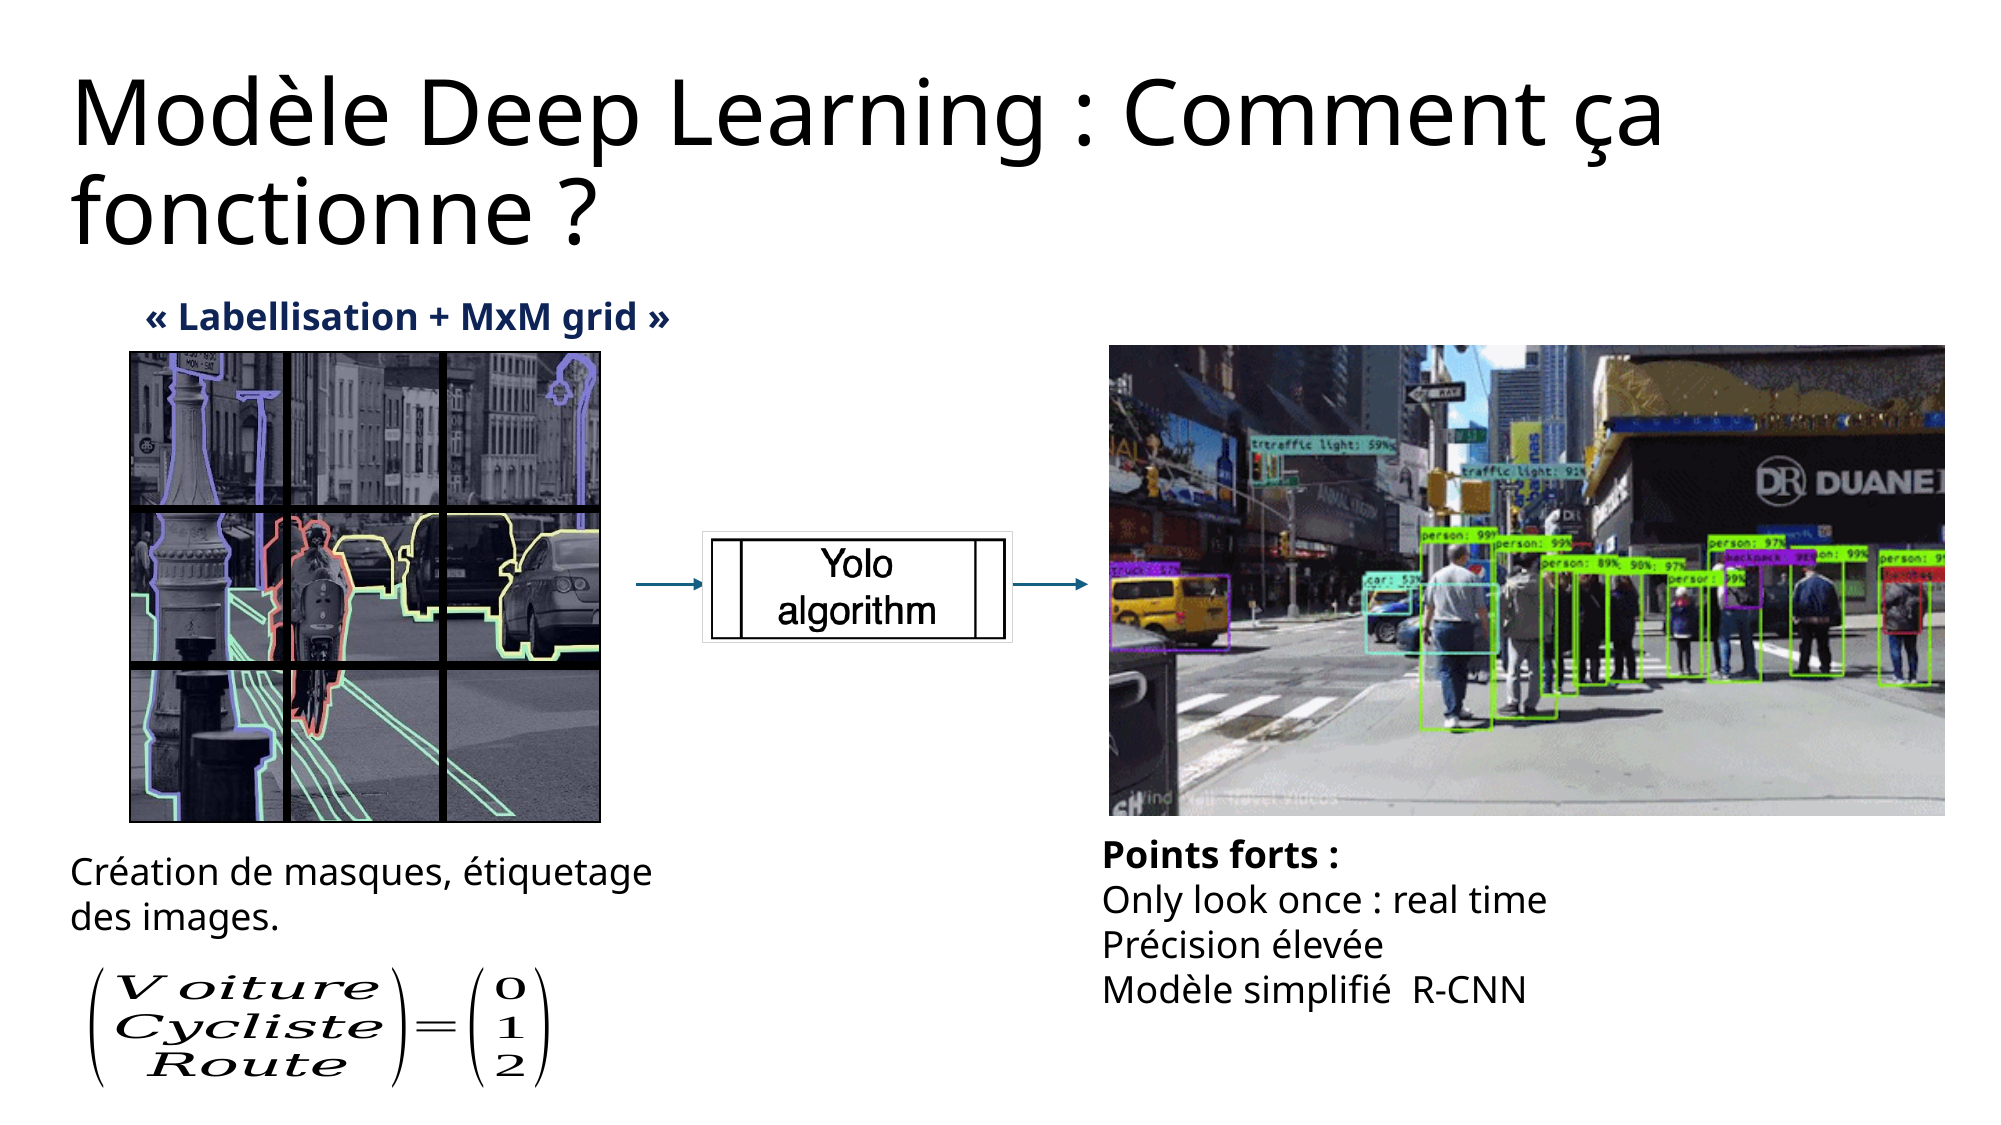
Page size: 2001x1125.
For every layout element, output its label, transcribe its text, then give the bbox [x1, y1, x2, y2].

picture [129, 351, 601, 823]
text_box Création de masques, étiquetage des images. [55, 840, 675, 946]
text_box « Labellisation + MxM grid » [130, 285, 1282, 346]
picture [703, 532, 1012, 642]
picture [1108, 345, 1946, 817]
title Modèle Deep Learning : Comment ça fonctionne ? [55, 56, 1962, 275]
